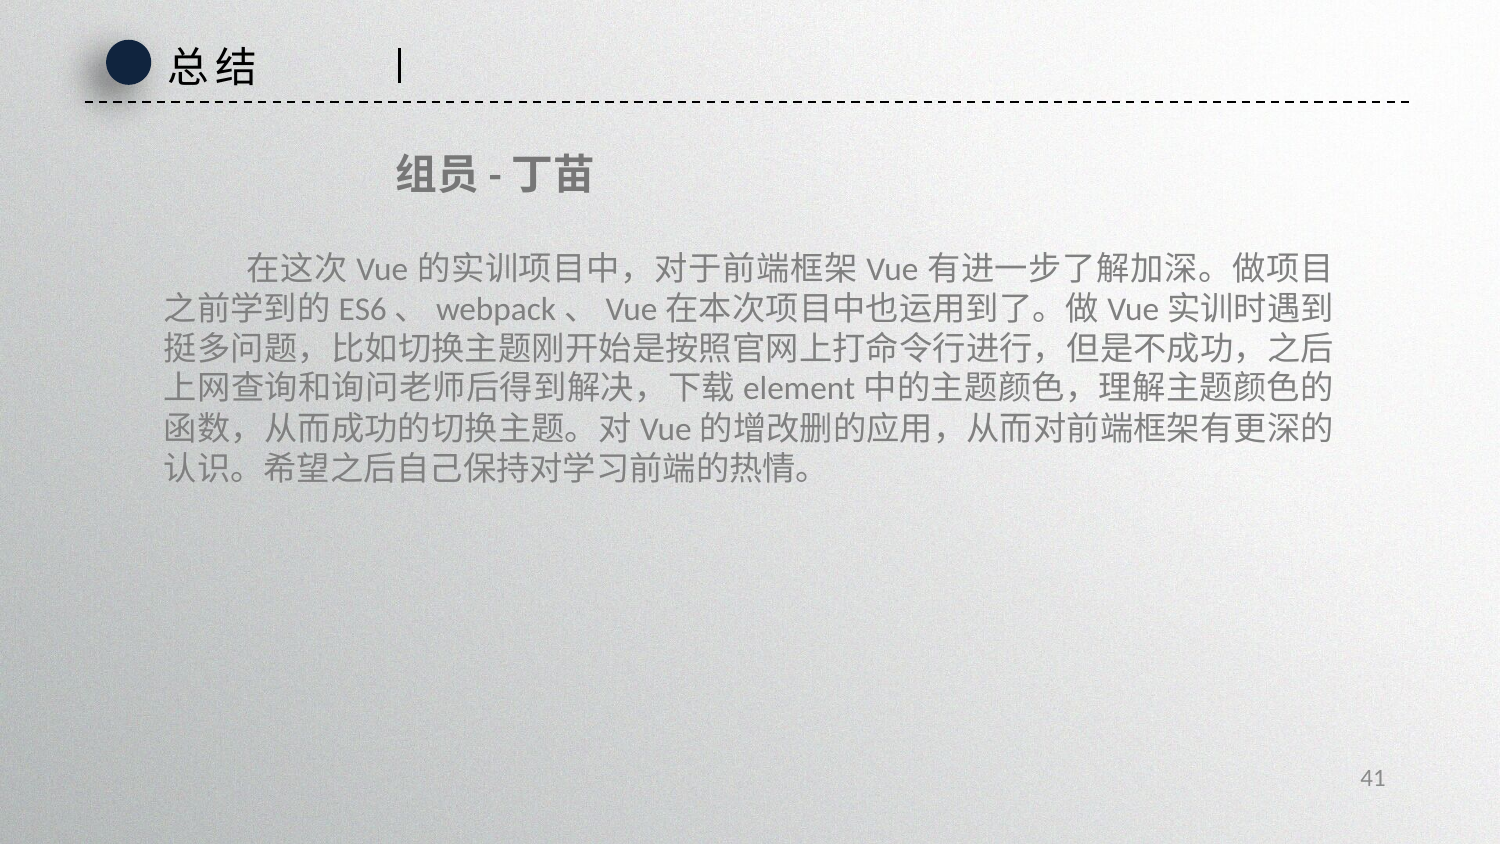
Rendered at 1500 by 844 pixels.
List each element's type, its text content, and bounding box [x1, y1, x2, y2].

picture [0, 0, 1500, 844]
text_box 组员-丁苗 [276, 146, 715, 207]
slide_number 41 [1339, 753, 1401, 799]
text_box 总结 [152, 33, 273, 99]
text_box [104, 37, 152, 87]
text_box 在这次Vue的实训项目中，对于前端框架Vue有进一步了解加深。做项目之前学到的ES6、webpack、Vue在本次项目中也运用到了。做Vue实训时遇到挺多问题，比如切换主题刚开始是按照官网上打命令行进行，但是不成功，之后上网查询和询问老师后得到解决，下载element中的主题颜色，理解主题颜色的函数，从而成功的切换主题。对Vue的增改删的应用，从而对前端框架有更深的认识。希望之后自己保持对学习前端的热情。 [149, 239, 1349, 494]
